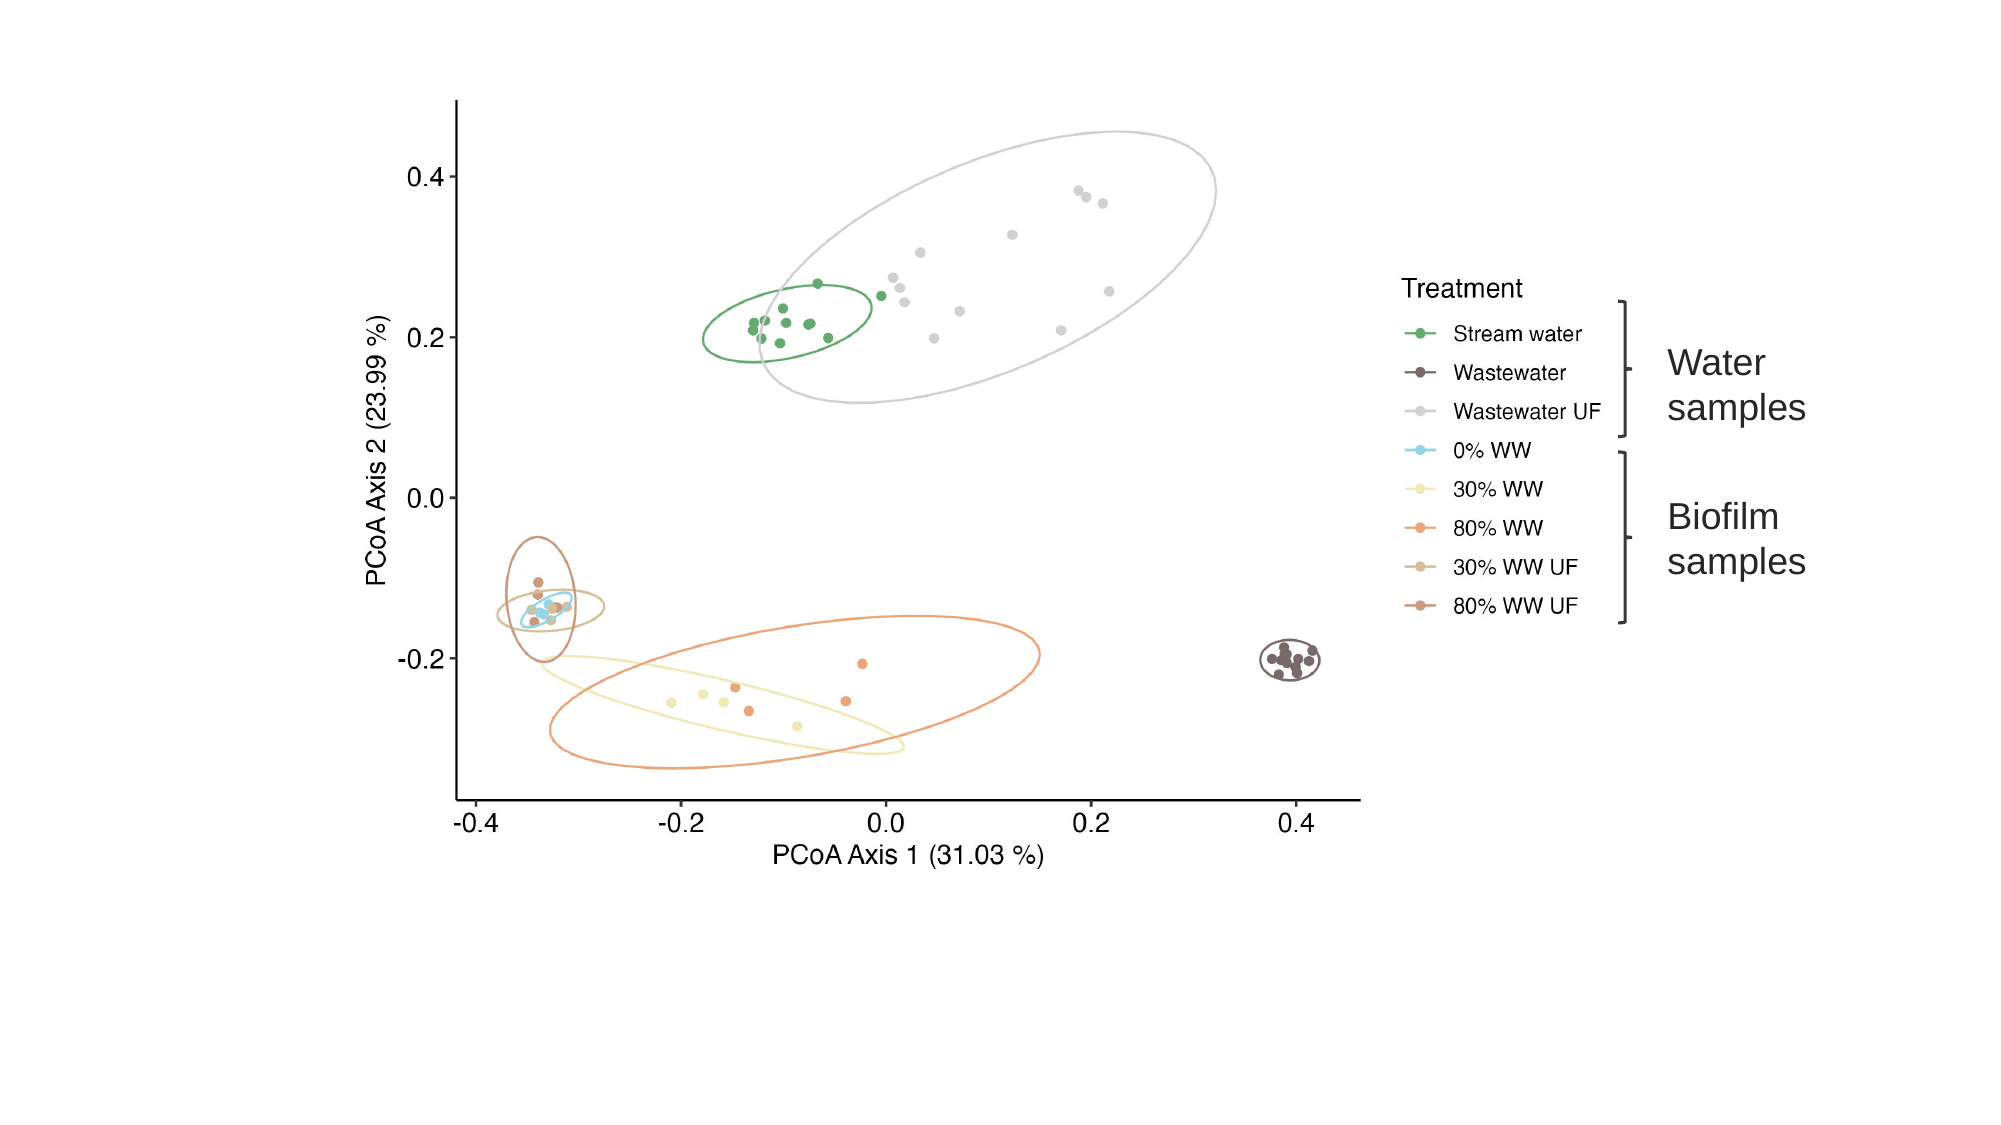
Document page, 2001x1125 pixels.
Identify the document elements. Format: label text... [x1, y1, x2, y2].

text_box Biofilm samples [1652, 484, 1918, 590]
text_box Water samples [1652, 330, 1918, 436]
picture [352, 86, 1628, 883]
